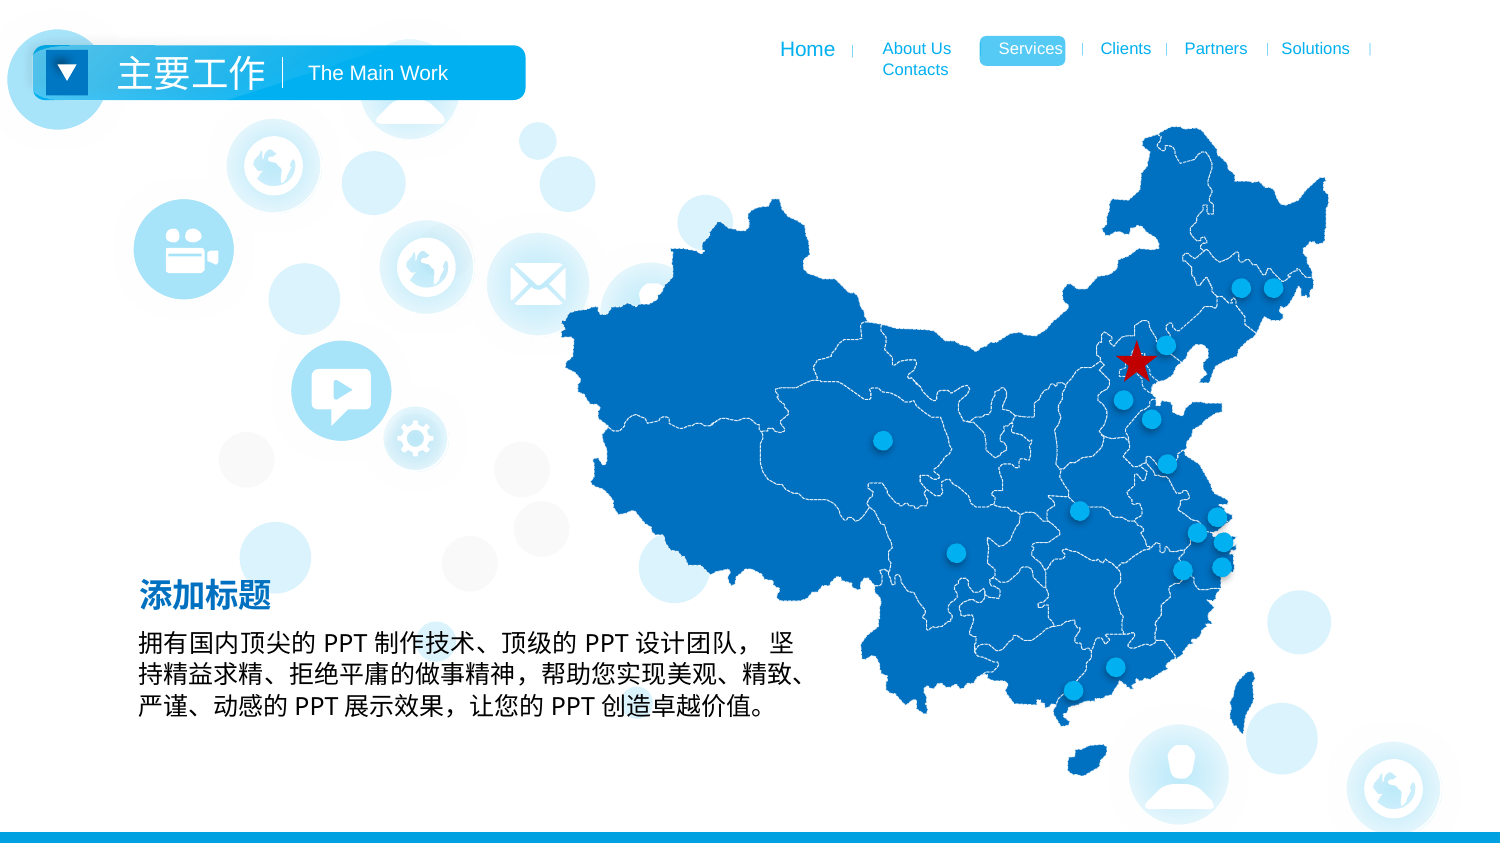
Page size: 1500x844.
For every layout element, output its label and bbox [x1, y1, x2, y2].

text_box [32, 42, 526, 104]
text_box [560, 126, 1330, 777]
text_box [765, 28, 1466, 70]
text_box [123, 574, 810, 730]
